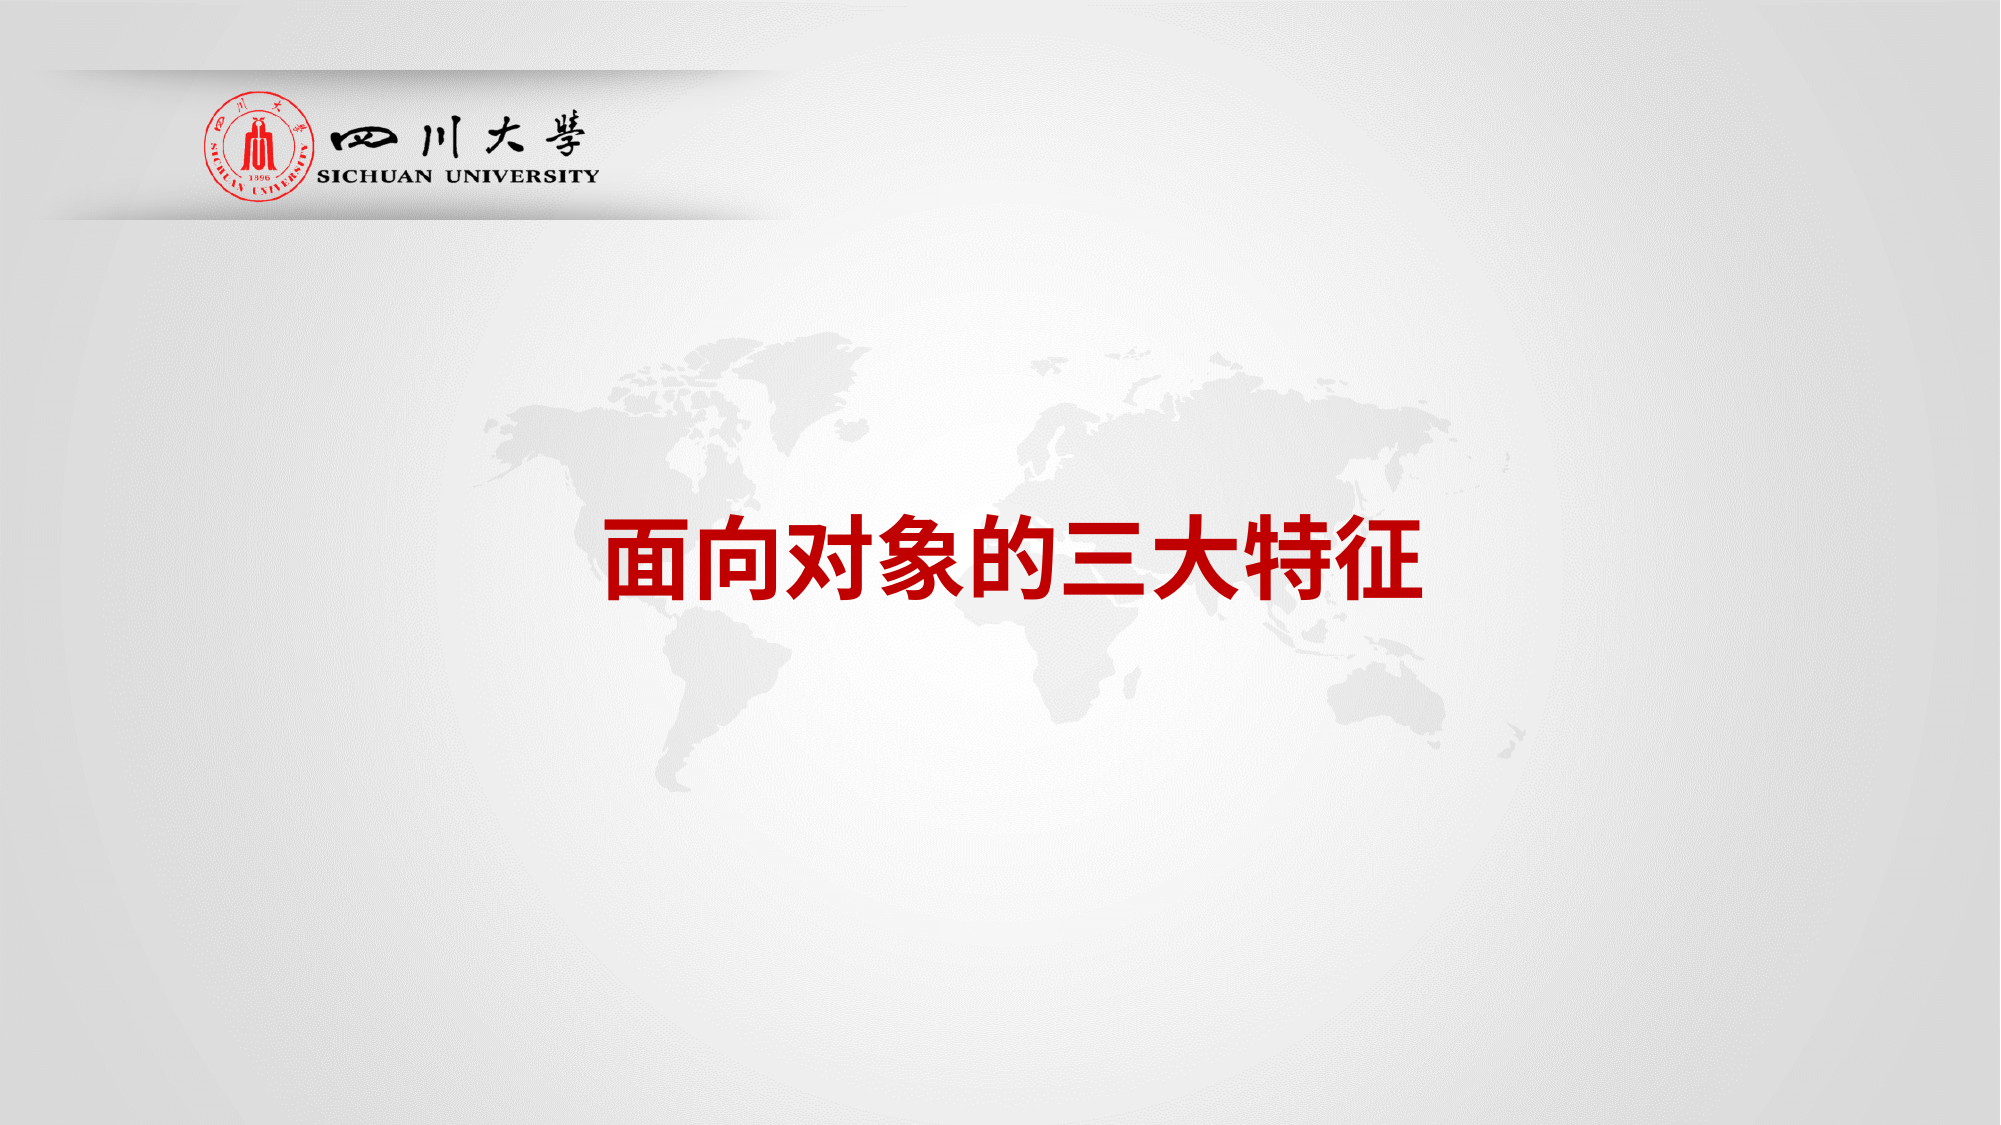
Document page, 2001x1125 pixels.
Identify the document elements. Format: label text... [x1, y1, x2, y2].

picture [0, 0, 2000, 1125]
text_box 面向对象的三大特征 [551, 493, 1476, 619]
